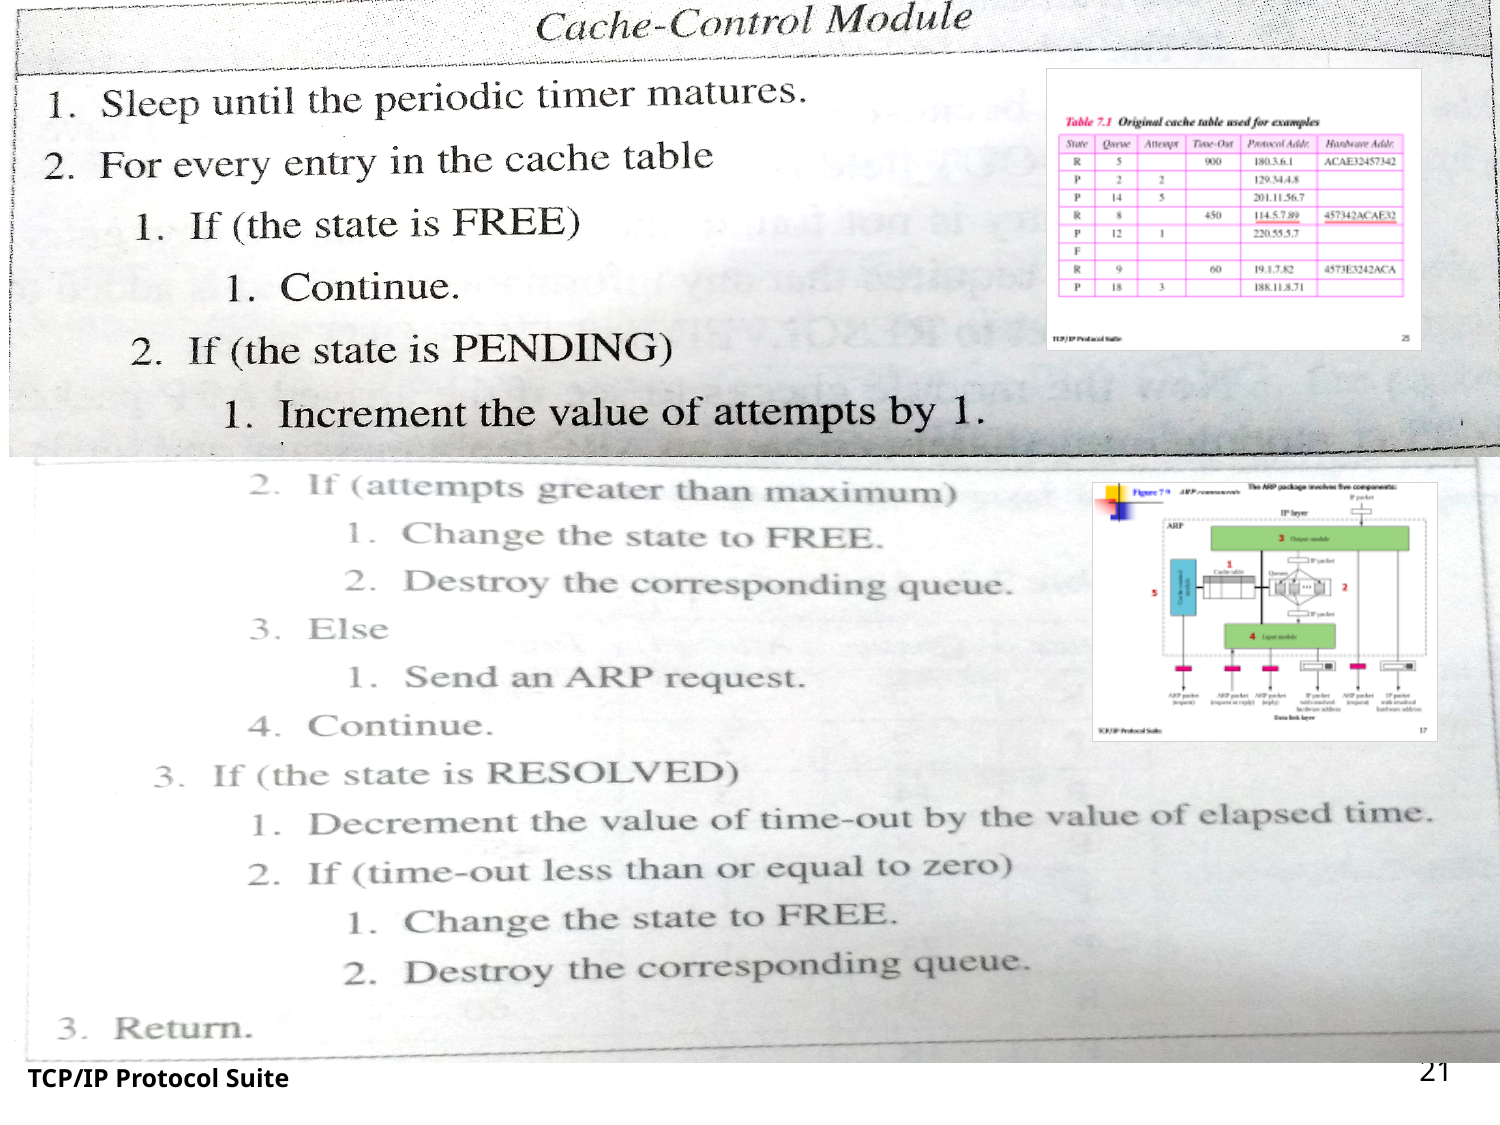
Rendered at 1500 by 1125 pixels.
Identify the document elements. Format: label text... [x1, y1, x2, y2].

footer TCP/IP Protocol Suite [12, 1063, 488, 1100]
slide_number 21 [1155, 1063, 1468, 1100]
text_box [0, 0, 1500, 1063]
